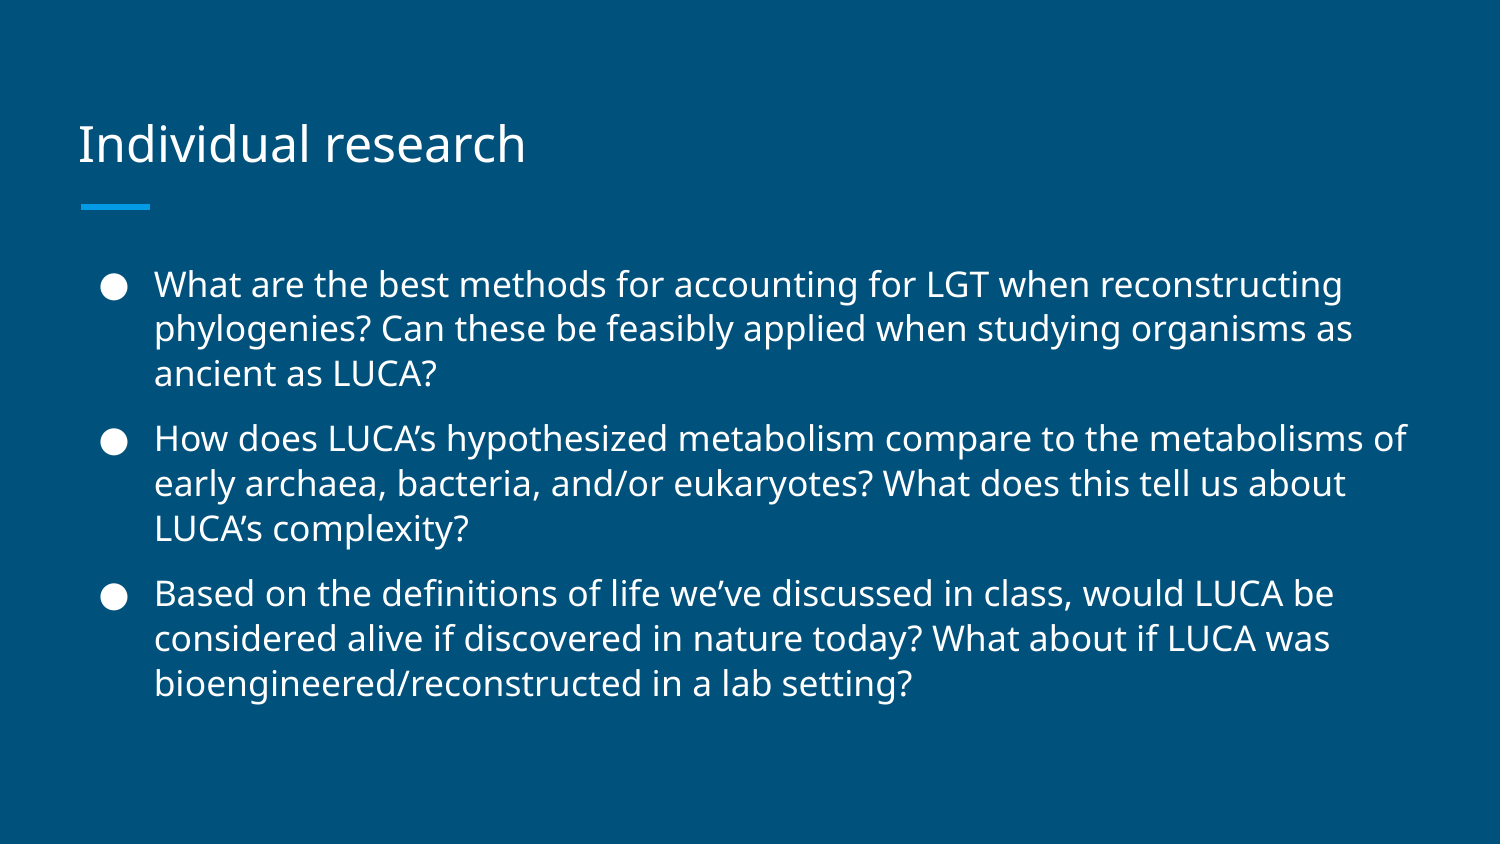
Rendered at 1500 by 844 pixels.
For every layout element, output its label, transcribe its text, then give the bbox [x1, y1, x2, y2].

list What are the best methods for accounting for LGT when reconstructing phylogenies? Can these be feasibly applied when studying organisms as ancient as LUCA? How does LUCA’s hypothesized metabolism compare to the metabolisms of early archaea, bacteria, and/or eukaryotes? What does this tell us about LUCA’s complexity? Based on the definitions of life we’ve discussed in class, would LUCA be considered alive if discovered in nature today? What about if LUCA was bioengineered/reconstructed in a lab setting? [63, 244, 1437, 750]
title Individual research [63, 75, 1437, 188]
